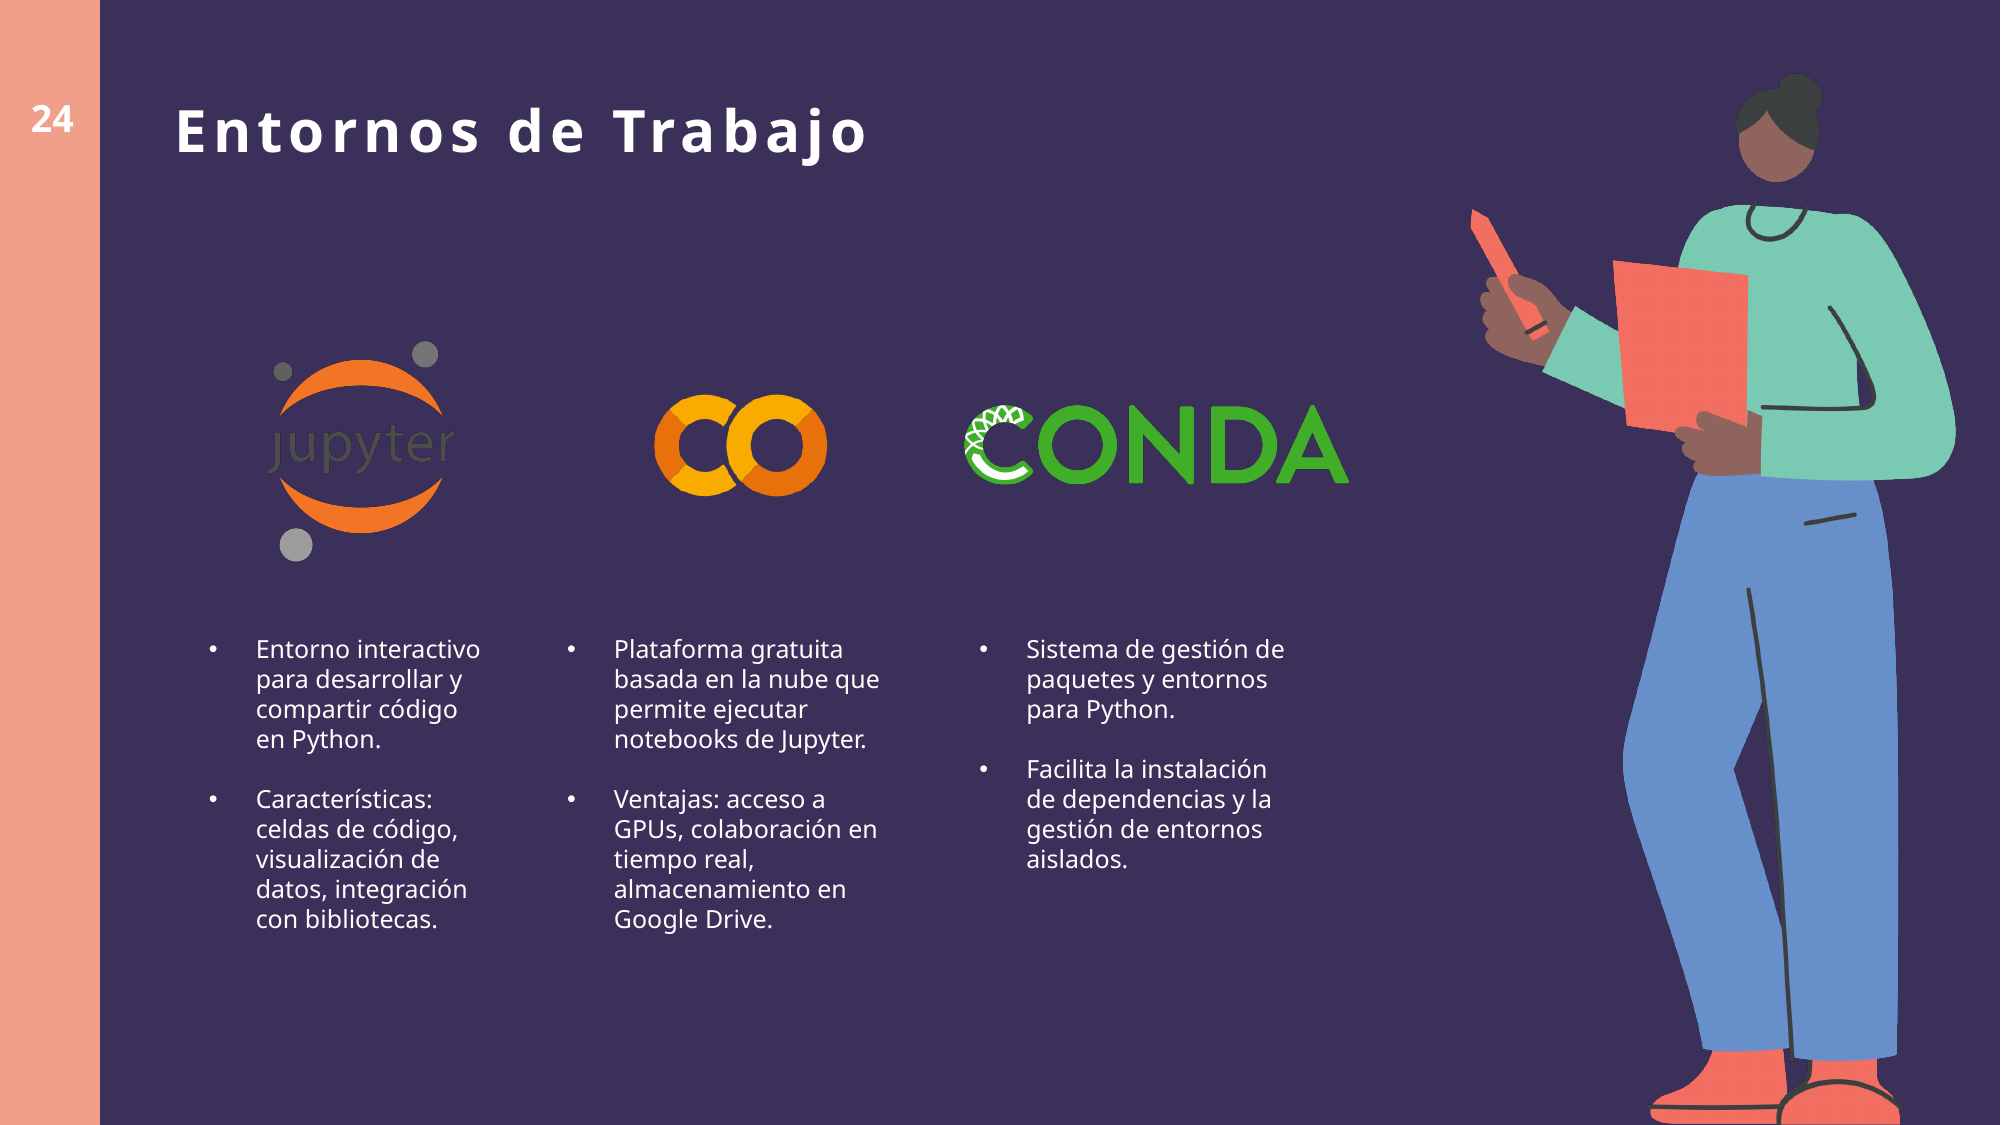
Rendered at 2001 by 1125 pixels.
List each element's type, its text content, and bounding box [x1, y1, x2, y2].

text_box Plataforma gratuita basada en la nube que permite ejecutar notebooks de Jupyter. Ventajas: acceso a GPUs, colaboración en tiempo real, almacenamiento en Google Drive. [552, 626, 907, 941]
picture [1447, 0, 1998, 1125]
slide_number 24 [2, 93, 103, 154]
picture [264, 338, 459, 563]
text_box Sistema de gestión de paquetes y entornos para Python. Facilita la instalación de dependencias y la gestión de entornos aislados. [964, 626, 1319, 881]
title Entornos de Trabajo [159, 100, 1366, 275]
picture [598, 357, 883, 533]
text_box Entorno interactivo para desarrollar y compartir código en Python. Características: celdas de código, visualización de datos, integración con bibliotecas. [194, 626, 509, 941]
picture [964, 404, 1349, 485]
